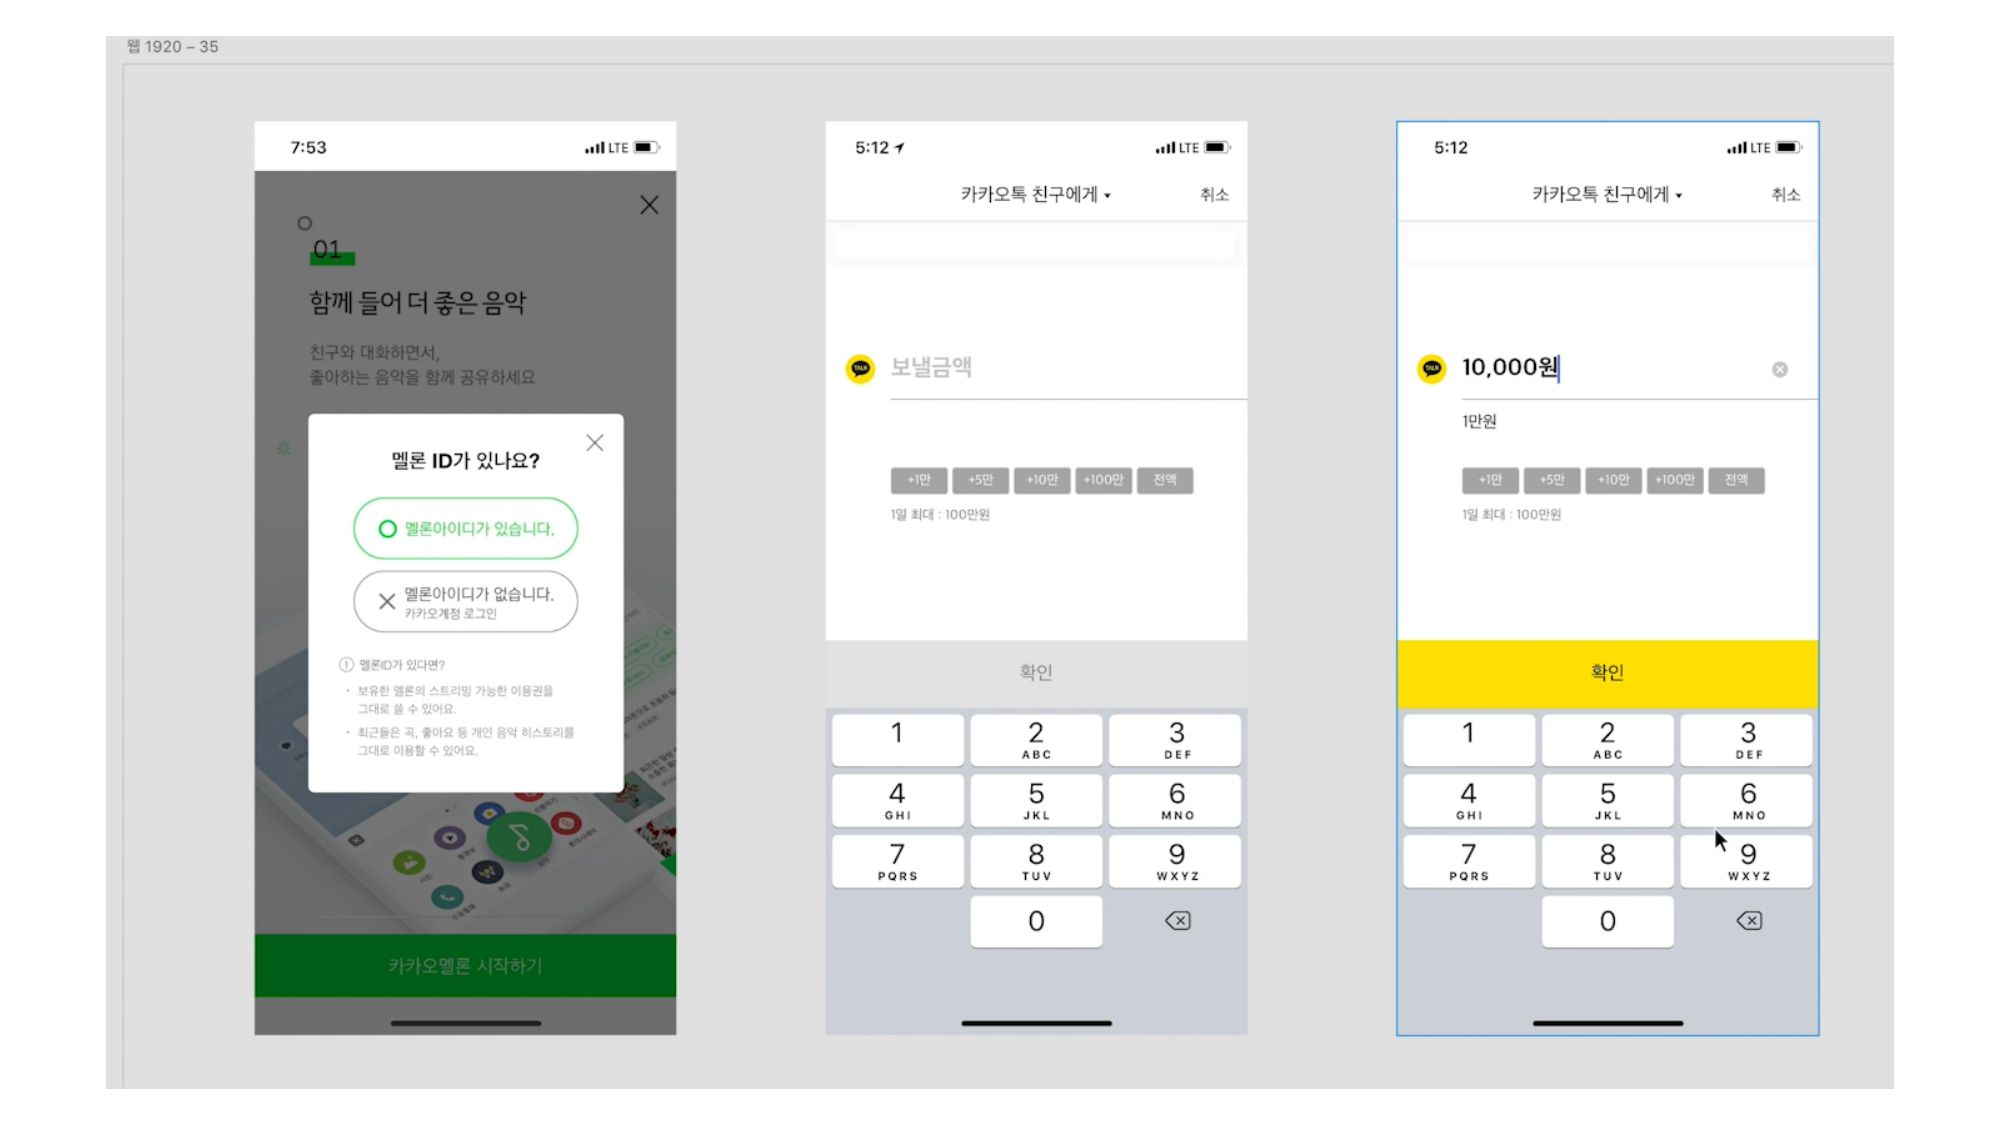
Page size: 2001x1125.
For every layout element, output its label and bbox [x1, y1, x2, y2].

picture [106, 36, 1894, 1089]
